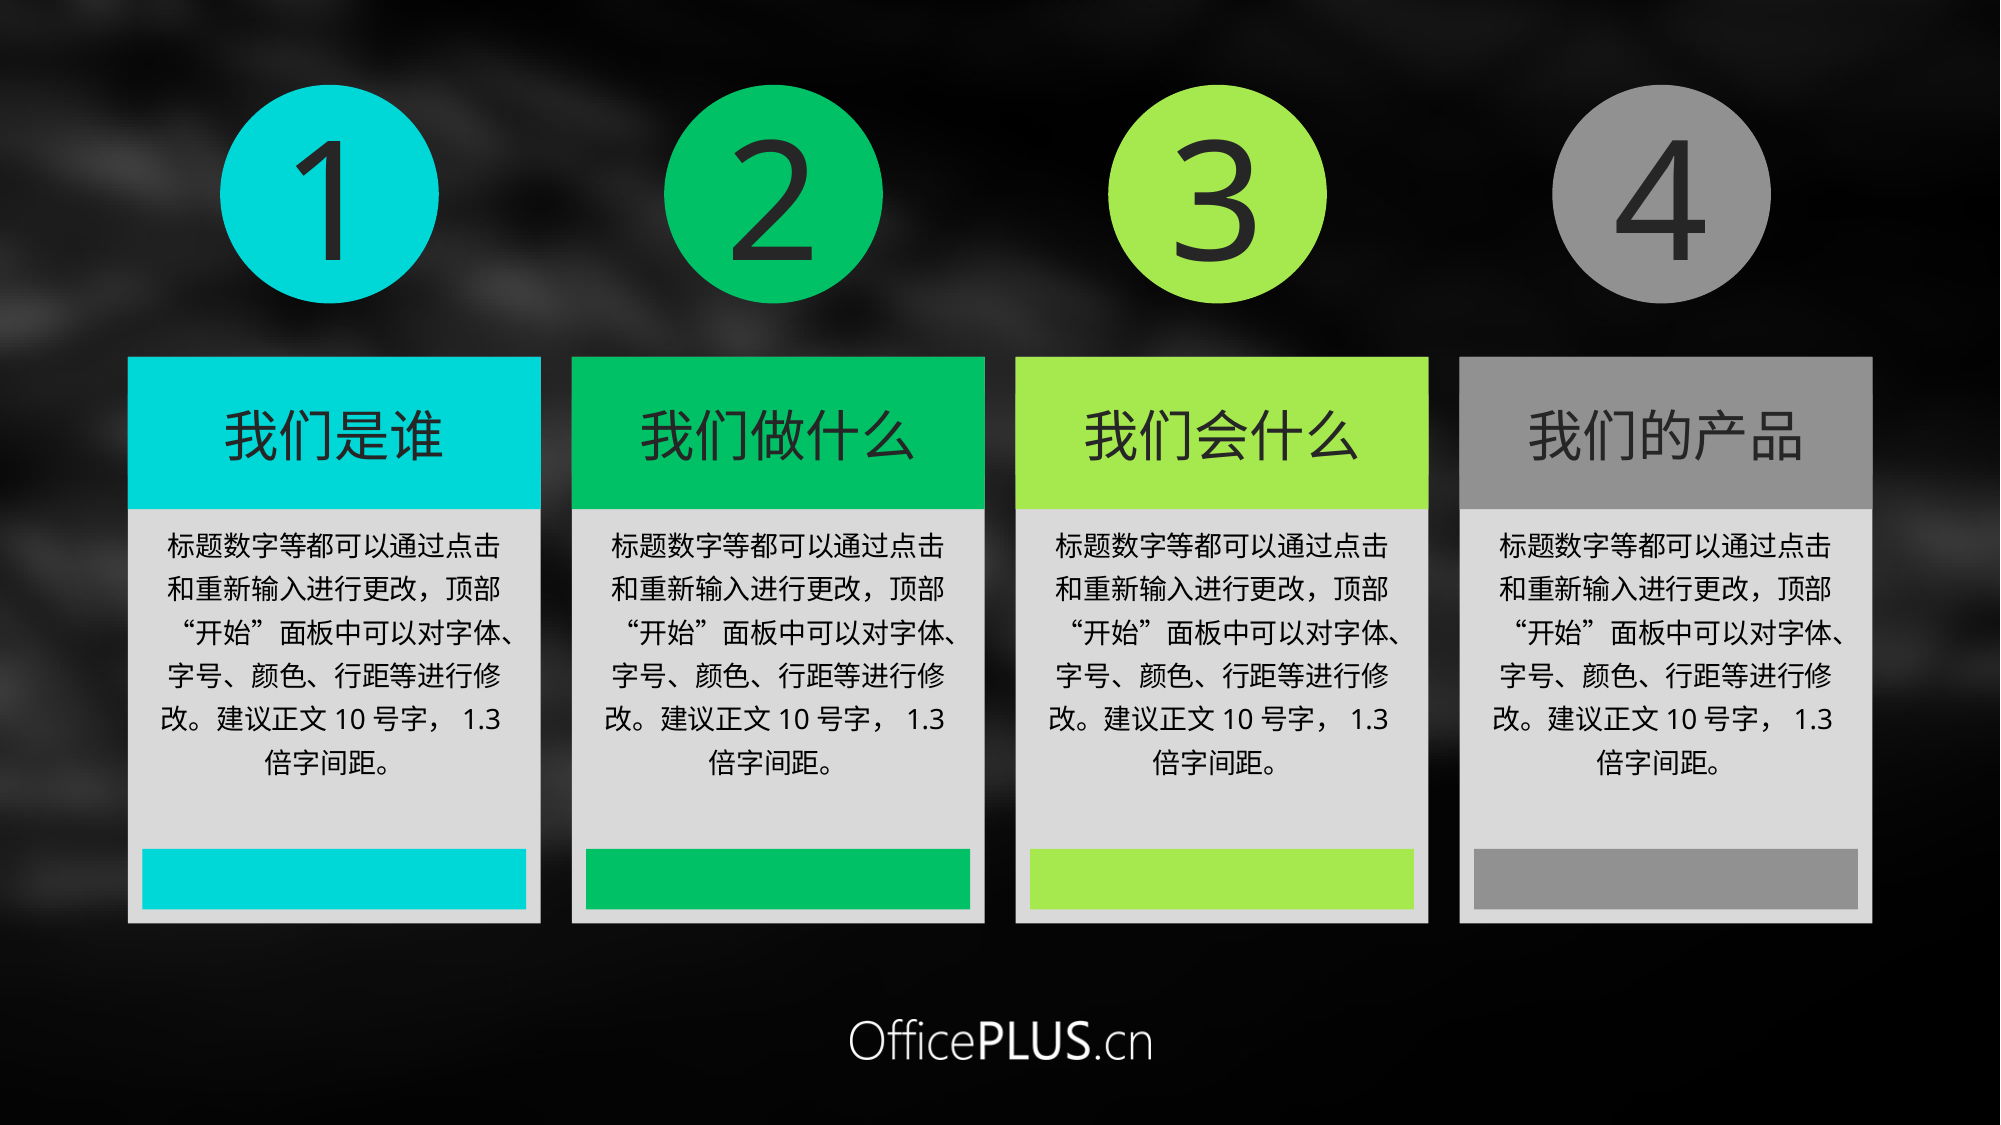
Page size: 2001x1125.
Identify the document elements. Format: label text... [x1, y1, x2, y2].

text_box [142, 848, 527, 910]
text_box 4 [1551, 84, 1772, 304]
text_box [1015, 510, 1429, 924]
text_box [571, 356, 985, 510]
text_box [1459, 510, 1873, 924]
text_box 标题数字等都可以通过点击和重新输入进行更改，顶部“开始”面板中可以对字体、字号、颜色、行距等进行修改。建议正文10号字，1.3倍字间距。 [1474, 511, 1858, 787]
text_box 1 [219, 84, 440, 304]
text_box [586, 848, 971, 910]
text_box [127, 356, 541, 510]
text_box 3 [1107, 84, 1328, 304]
picture [0, 0, 2000, 1125]
text_box 标题数字等都可以通过点击和重新输入进行更改，顶部“开始”面板中可以对字体、字号、颜色、行距等进行修改。建议正文10号字，1.3倍字间距。 [586, 511, 971, 787]
text_box [1030, 848, 1414, 910]
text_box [1459, 356, 1873, 510]
text_box 标题数字等都可以通过点击和重新输入进行更改，顶部“开始”面板中可以对字体、字号、颜色、行距等进行修改。建议正文10号字，1.3倍字间距。 [1030, 511, 1414, 787]
text_box [571, 510, 985, 924]
text_box 标题数字等都可以通过点击和重新输入进行更改，顶部“开始”面板中可以对字体、字号、颜色、行距等进行修改。建议正文10号字，1.3倍字间距。 [142, 511, 527, 787]
text_box [1473, 848, 1858, 910]
text_box [127, 510, 541, 924]
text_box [1015, 356, 1429, 510]
text_box 2 [663, 84, 884, 304]
